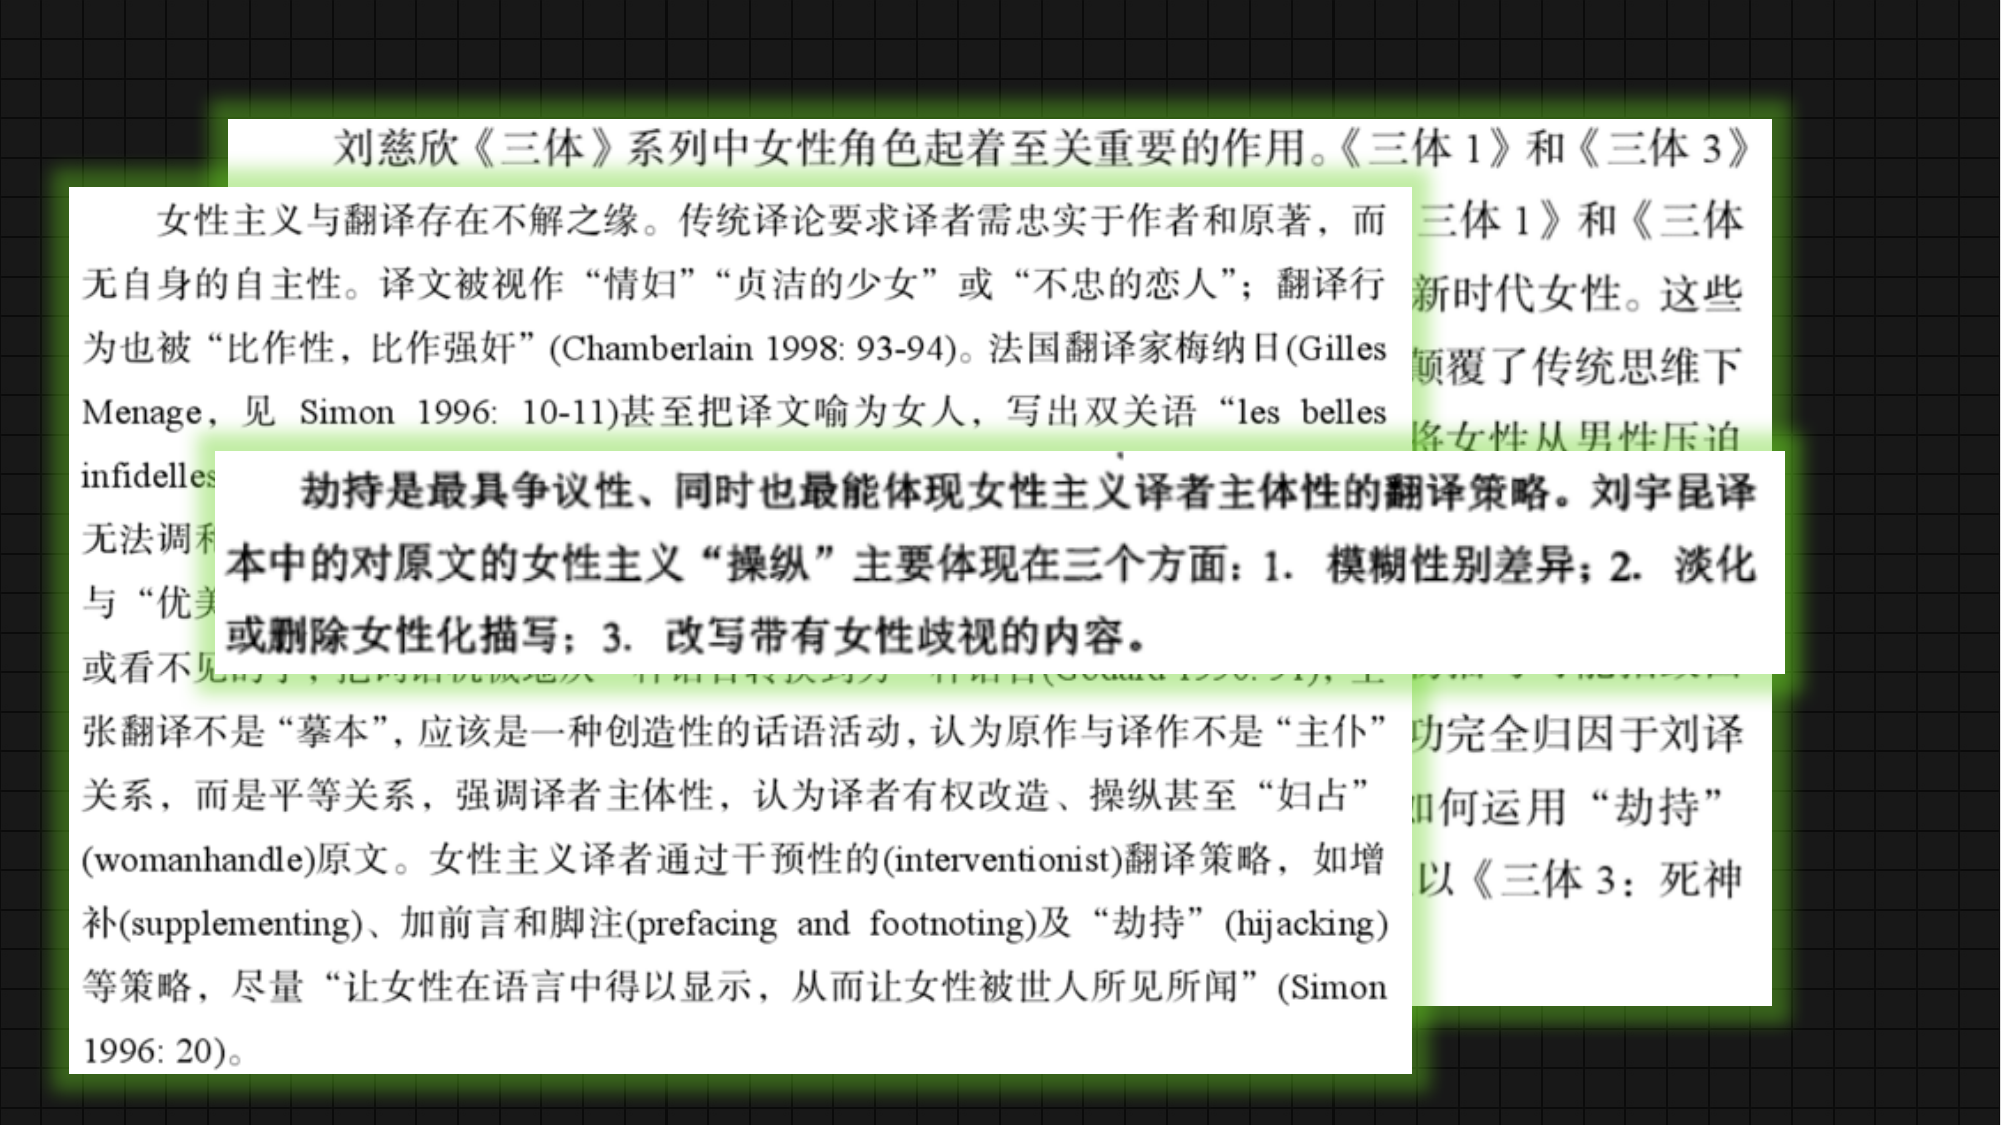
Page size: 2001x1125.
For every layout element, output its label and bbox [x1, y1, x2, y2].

picture [69, 119, 1785, 1074]
